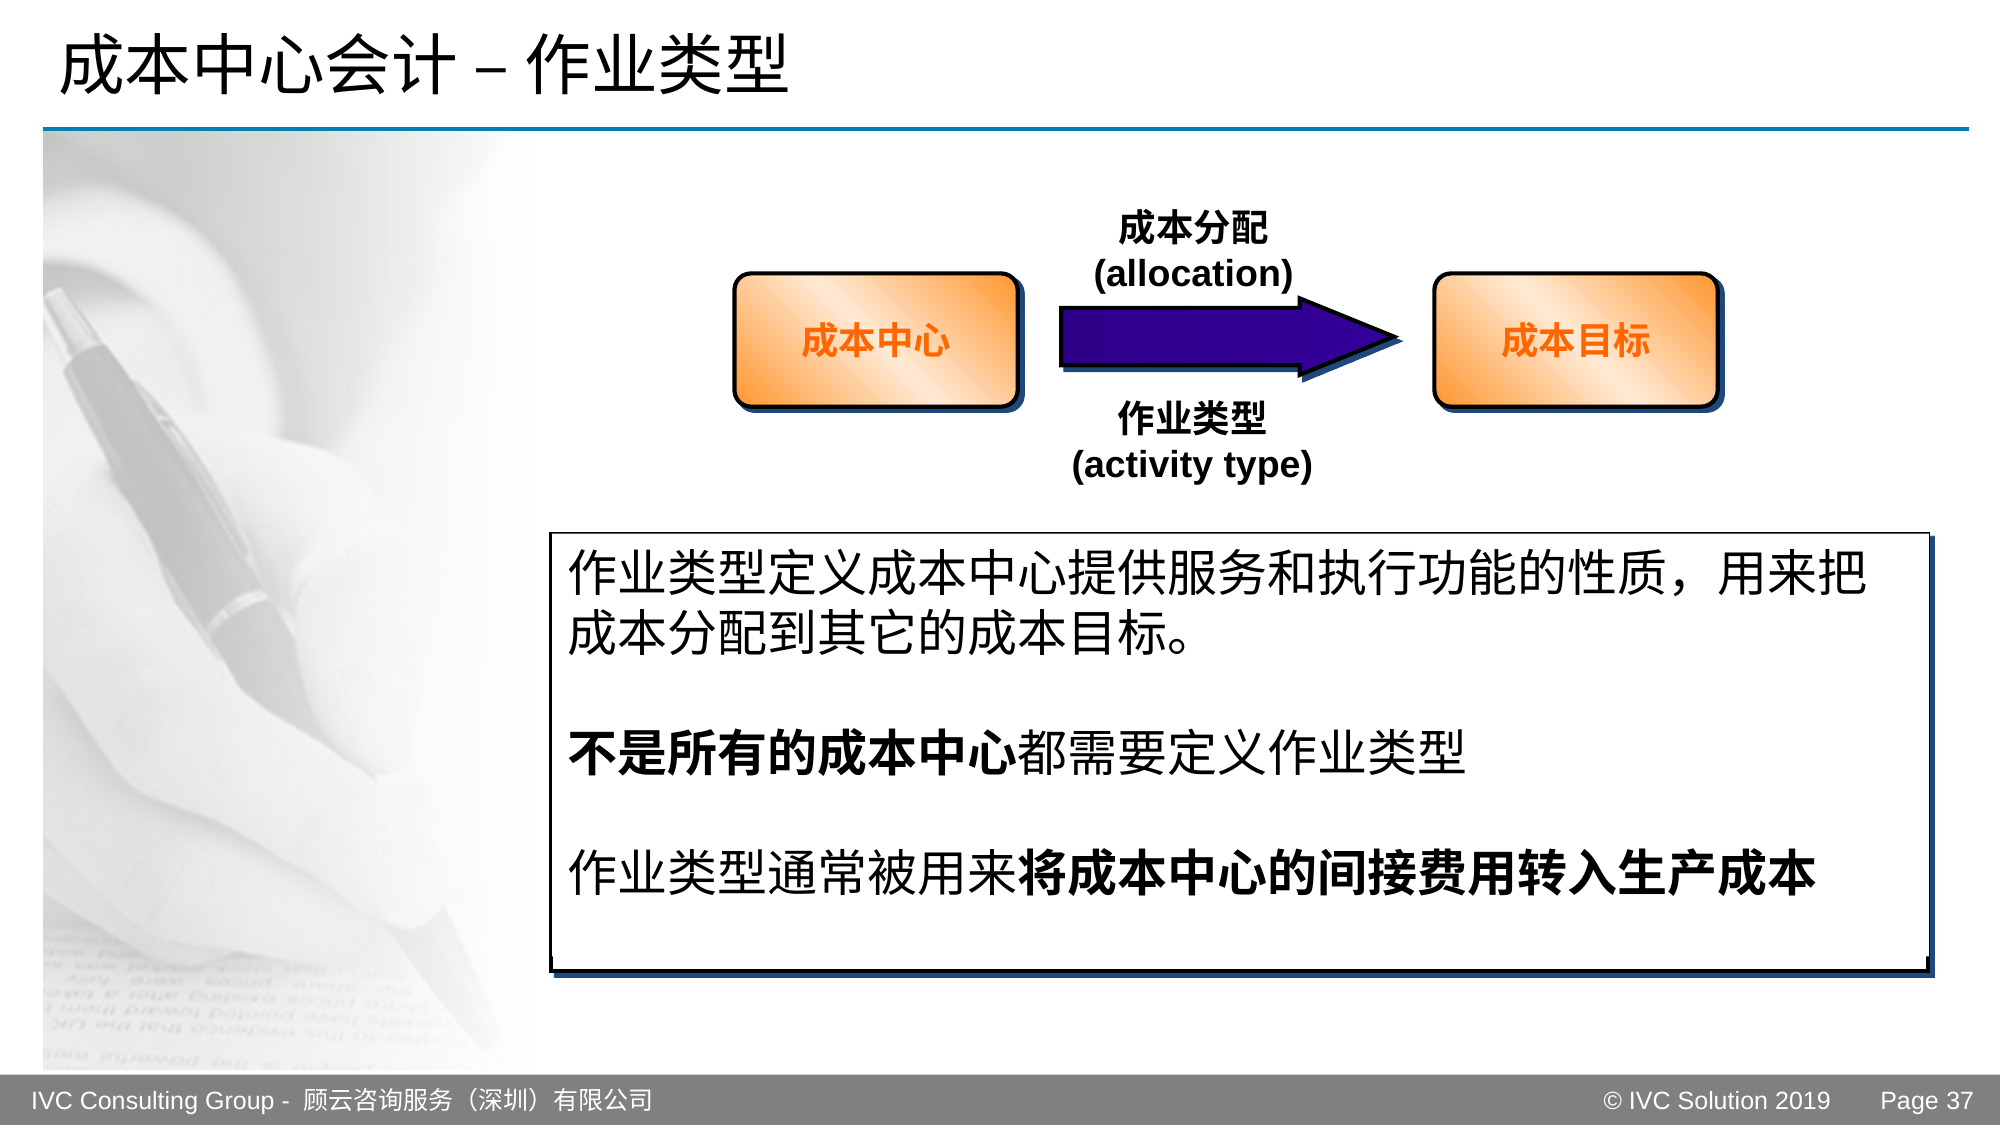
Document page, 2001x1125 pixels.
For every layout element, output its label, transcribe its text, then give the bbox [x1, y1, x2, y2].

text_box 作业类型定义成本中心提供服务和执行功能的性质，用来把成本分配到其它的成本目标。 不是所有的成本中心都需要定义作业类型 作业类型通常被用来将成本中心的间接费用转入生产成本 [557, 533, 1929, 957]
text_box [557, 957, 1928, 972]
text_box 成本目标 [1434, 273, 1718, 407]
text_box 作业类型 (activity type) [1056, 387, 1329, 493]
picture [42, 132, 552, 1073]
title 成本中心会计 – 作业类型 [43, 5, 1969, 121]
text_box [1061, 302, 1394, 375]
text_box 成本分配 (allocation) [1078, 196, 1309, 302]
text_box 成本中心 [734, 273, 1018, 407]
